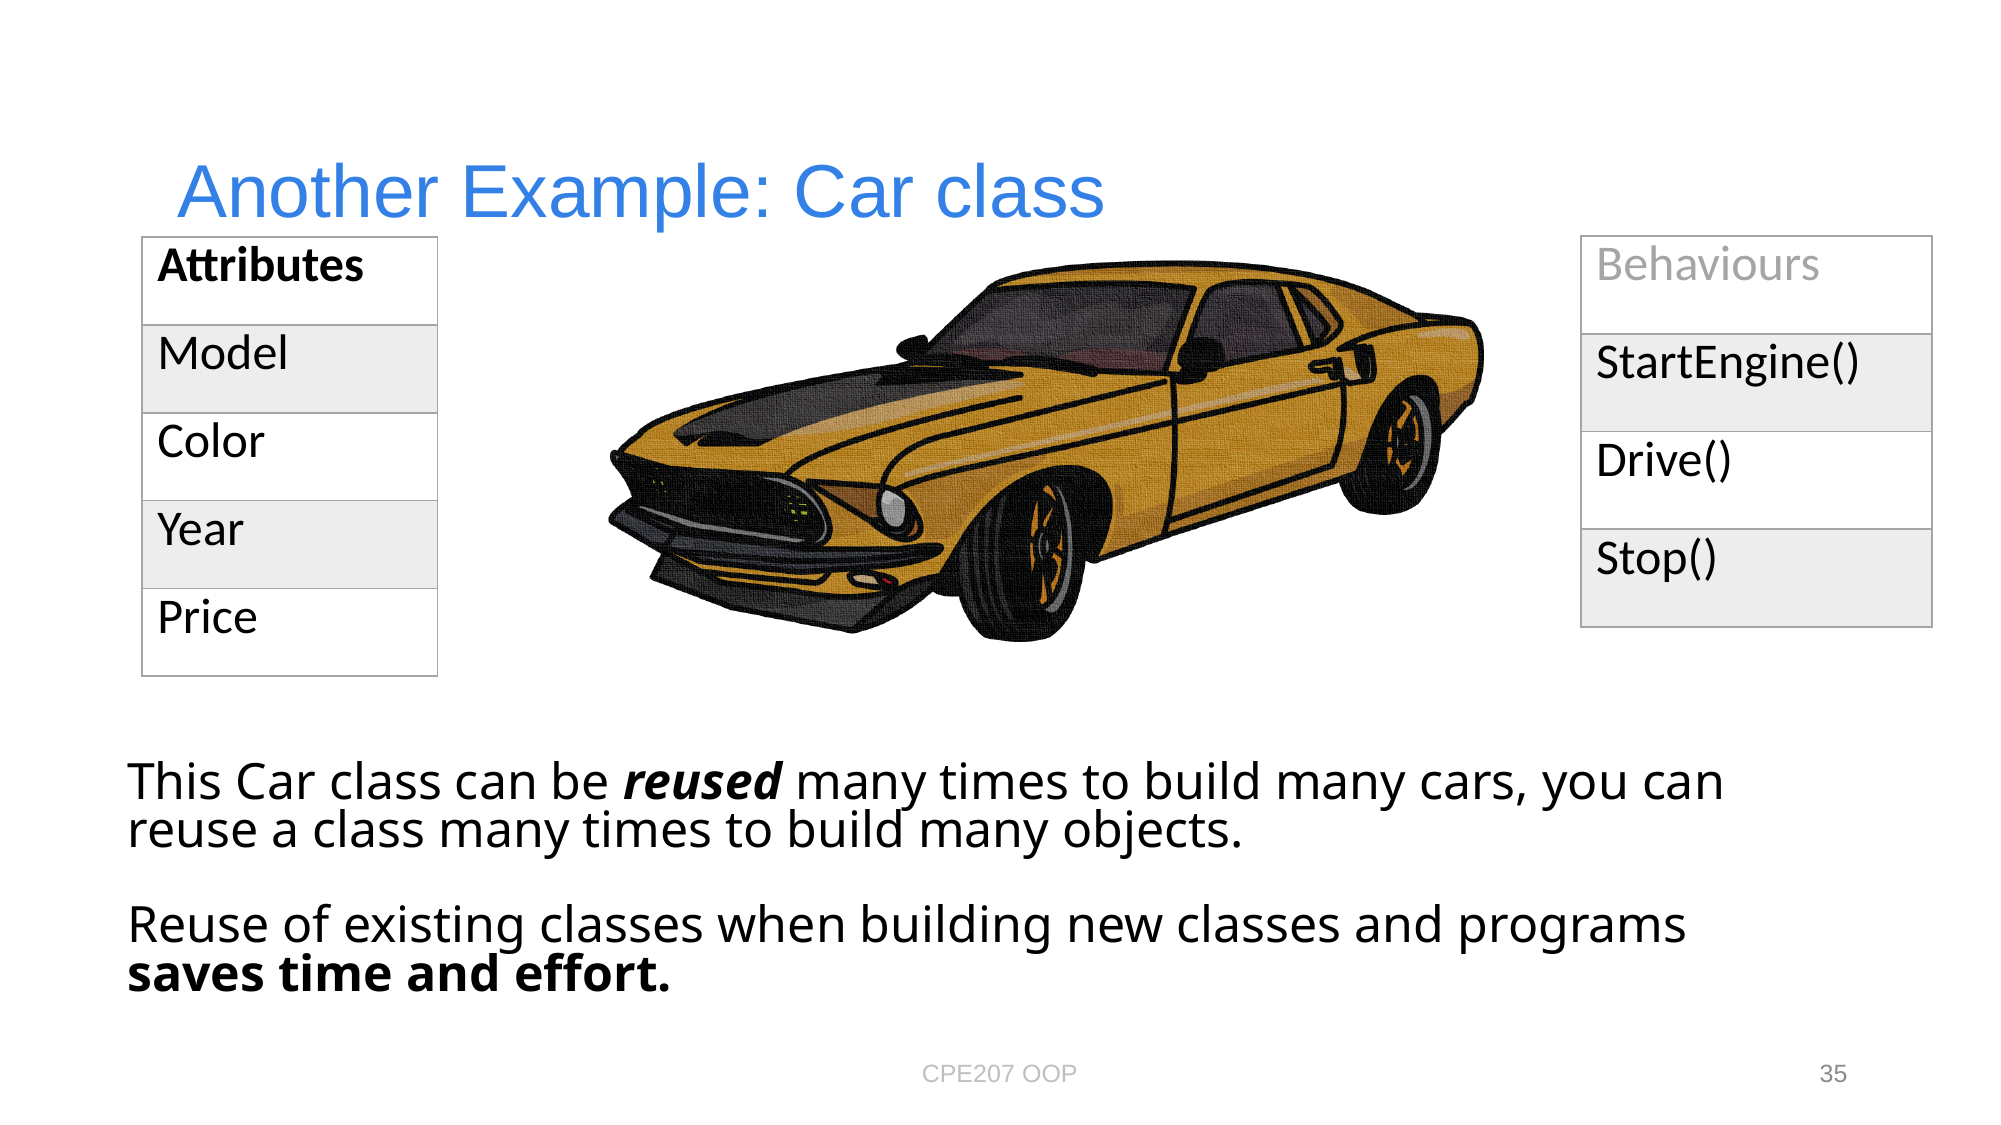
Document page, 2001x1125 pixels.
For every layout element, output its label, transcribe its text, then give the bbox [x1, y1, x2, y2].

table_cell Year [143, 501, 437, 588]
table_cell StartEngine() [1582, 335, 1931, 431]
footer CPE207 OOP [662, 1042, 1338, 1103]
slide_number 35 [1412, 1042, 1863, 1103]
table_cell Color [143, 414, 437, 500]
table_cell Price [143, 589, 437, 675]
table_cell Model [143, 326, 437, 412]
text_box [1486, 0, 2000, 1125]
text_box This Car class can be reused many times to build many cars, you can reuse a class many times to build many objects. Reuse of existing classes when building new classes and programs saves time and effort. [112, 693, 1838, 1008]
text_box Another Example: Car class [162, 84, 1888, 303]
table_header Behaviours [1582, 237, 1931, 333]
table_cell Stop() [1582, 530, 1931, 626]
table_header Attributes [143, 238, 437, 324]
picture [604, 195, 1490, 694]
table_cell Drive() [1582, 432, 1931, 528]
